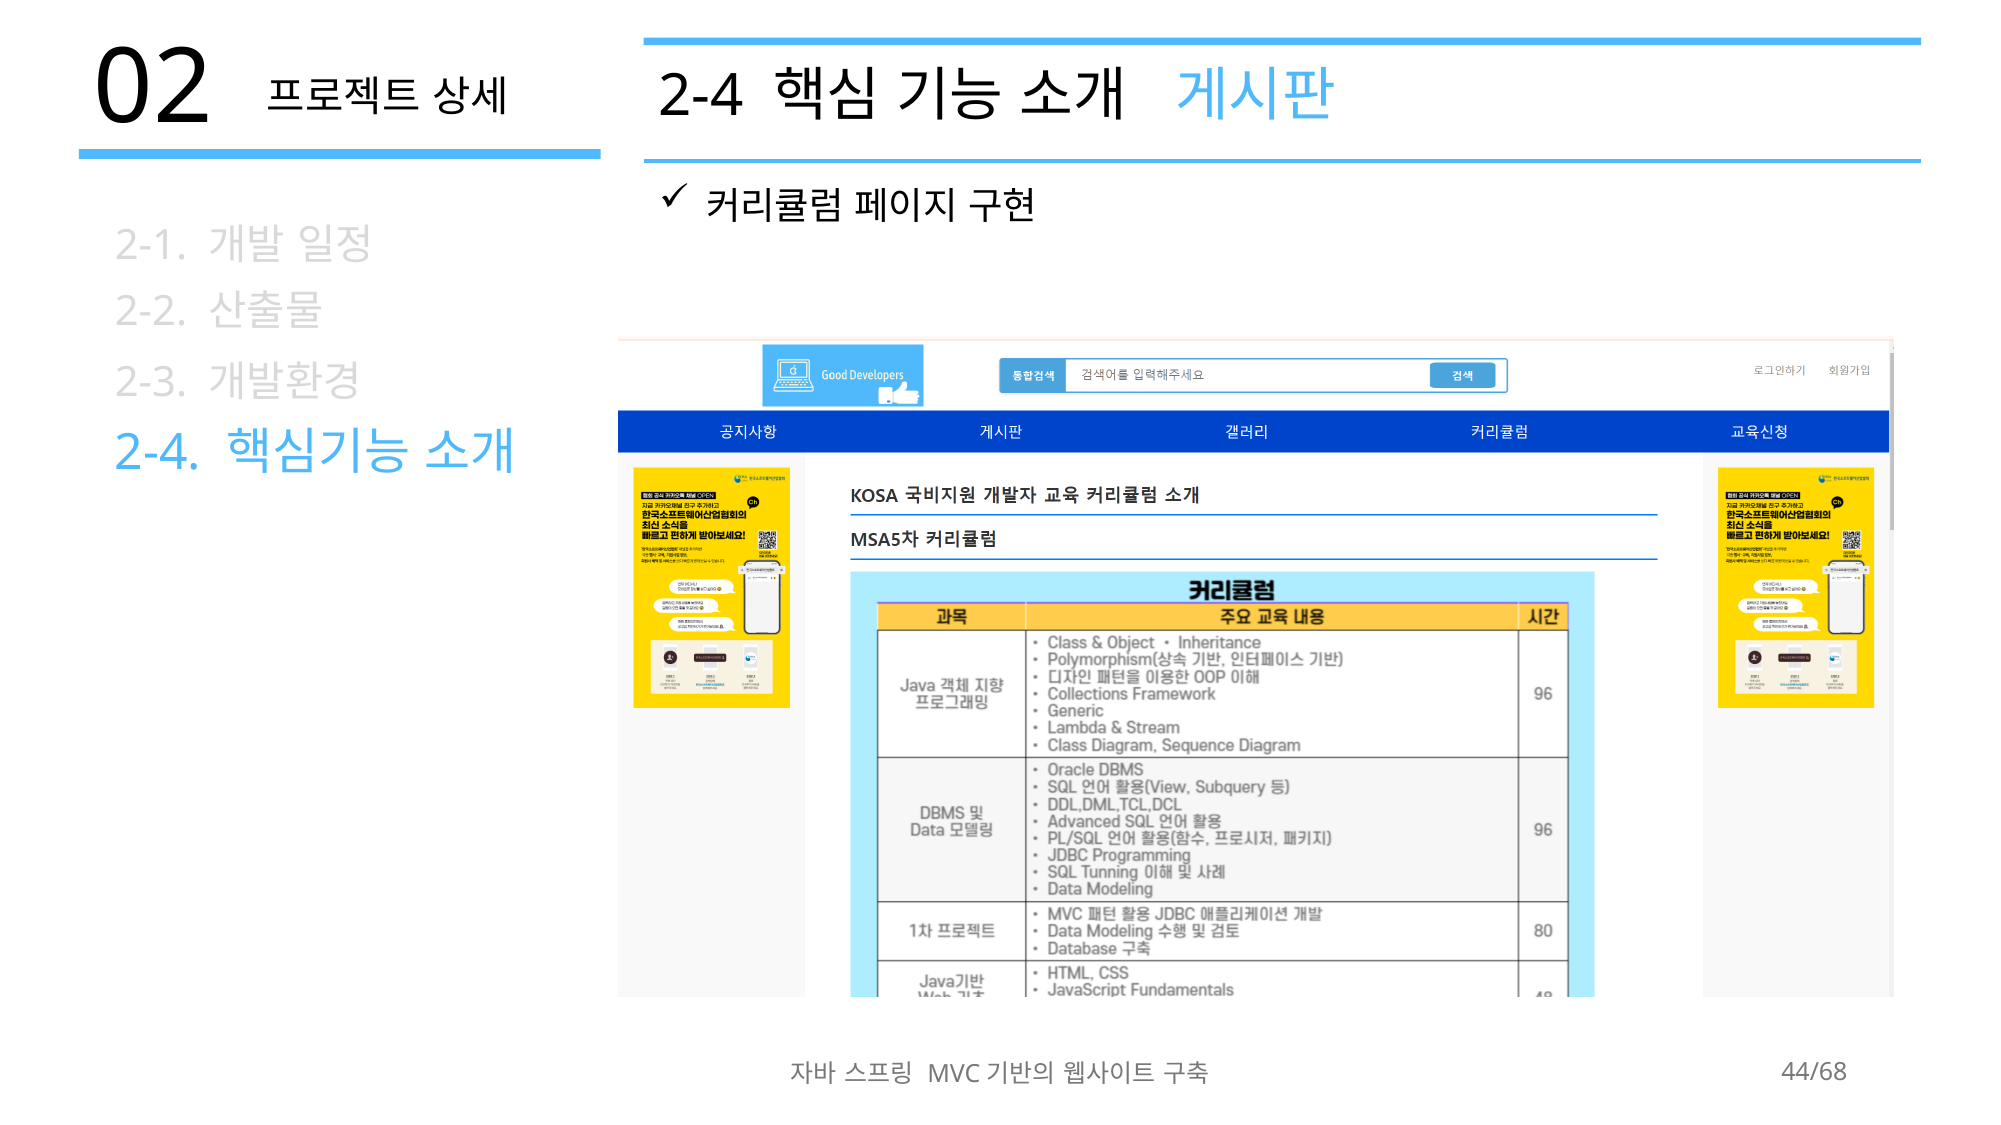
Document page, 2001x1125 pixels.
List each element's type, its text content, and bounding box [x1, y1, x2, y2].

footer 자바 스프링 MVC기반의 웹사이트 구축 [662, 1042, 1338, 1103]
title 2-4 핵심 기능 소개 게시판 [643, 45, 1665, 147]
text_box 커리큘럼 페이지 구현 [644, 174, 1053, 234]
picture [618, 336, 1895, 998]
slide_number 44 [1412, 1042, 1863, 1103]
